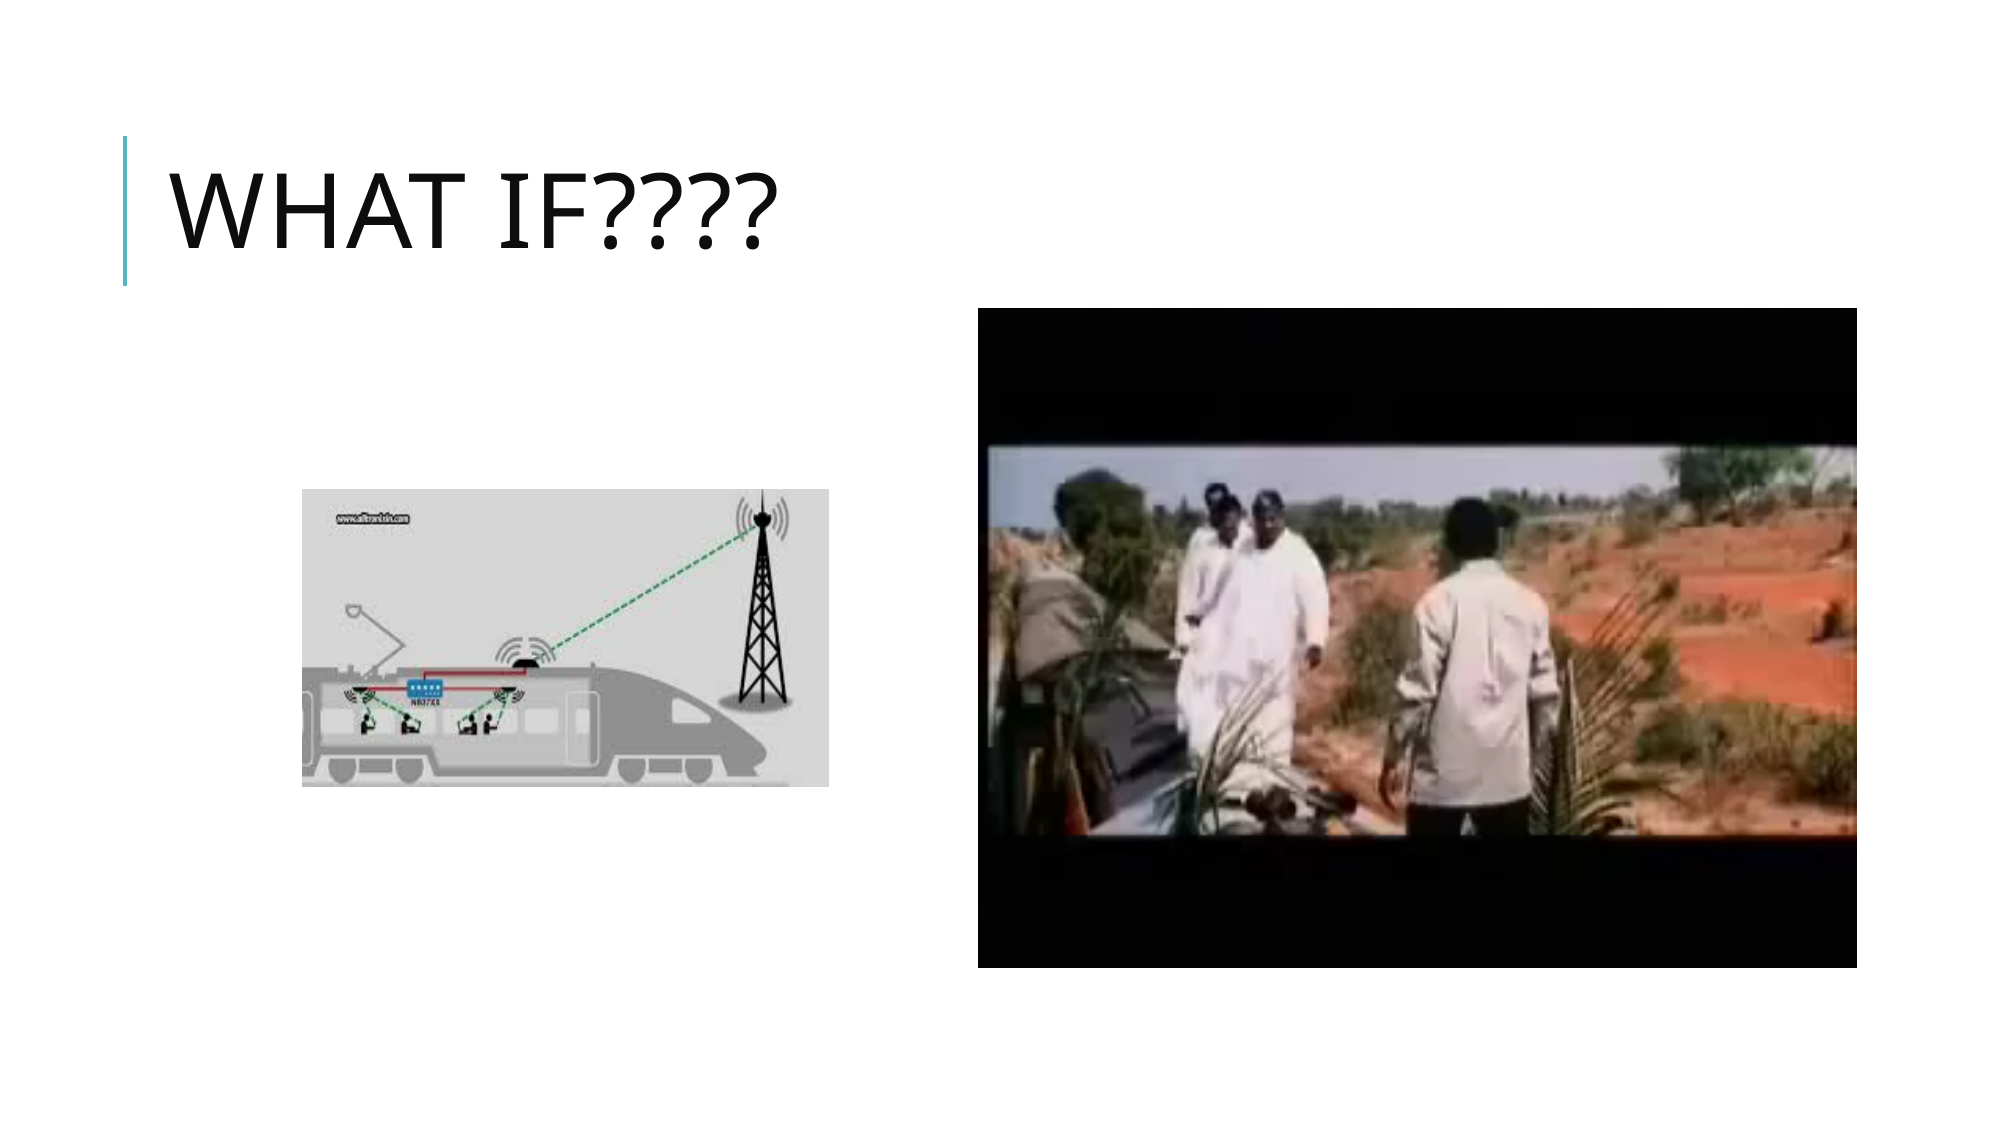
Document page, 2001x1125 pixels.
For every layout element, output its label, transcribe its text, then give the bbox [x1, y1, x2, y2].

title What if???? [153, 96, 1763, 342]
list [302, 489, 830, 787]
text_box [977, 307, 1858, 969]
